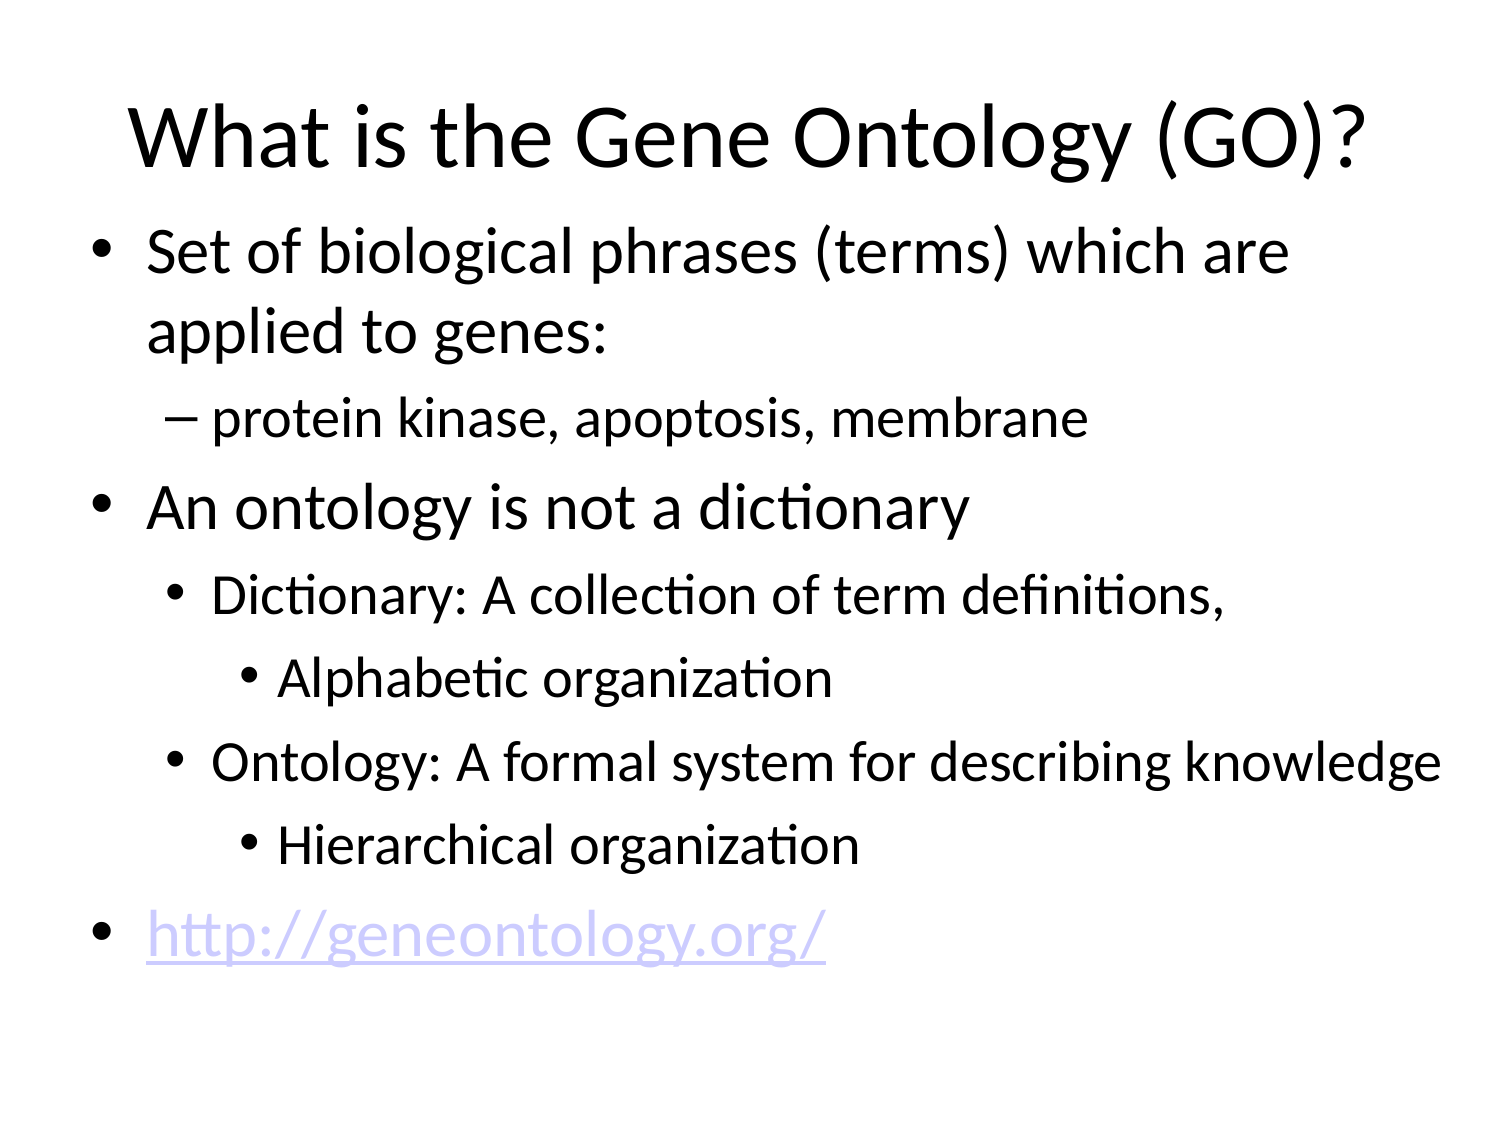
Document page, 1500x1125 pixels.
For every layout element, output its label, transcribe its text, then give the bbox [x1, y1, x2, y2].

title What is the Gene Ontology (GO)? [31, 37, 1469, 225]
text_box Set of biological phrases (terms) which are applied to genes: protein kinase, apoptosis, membrane An ontology is not a dictionary Dictionary: A collection of term definitions, Alphabetic organization Ontology: A formal system for describing knowledge Hierarchical organization http://geneontology.org/ [75, 199, 1469, 1005]
